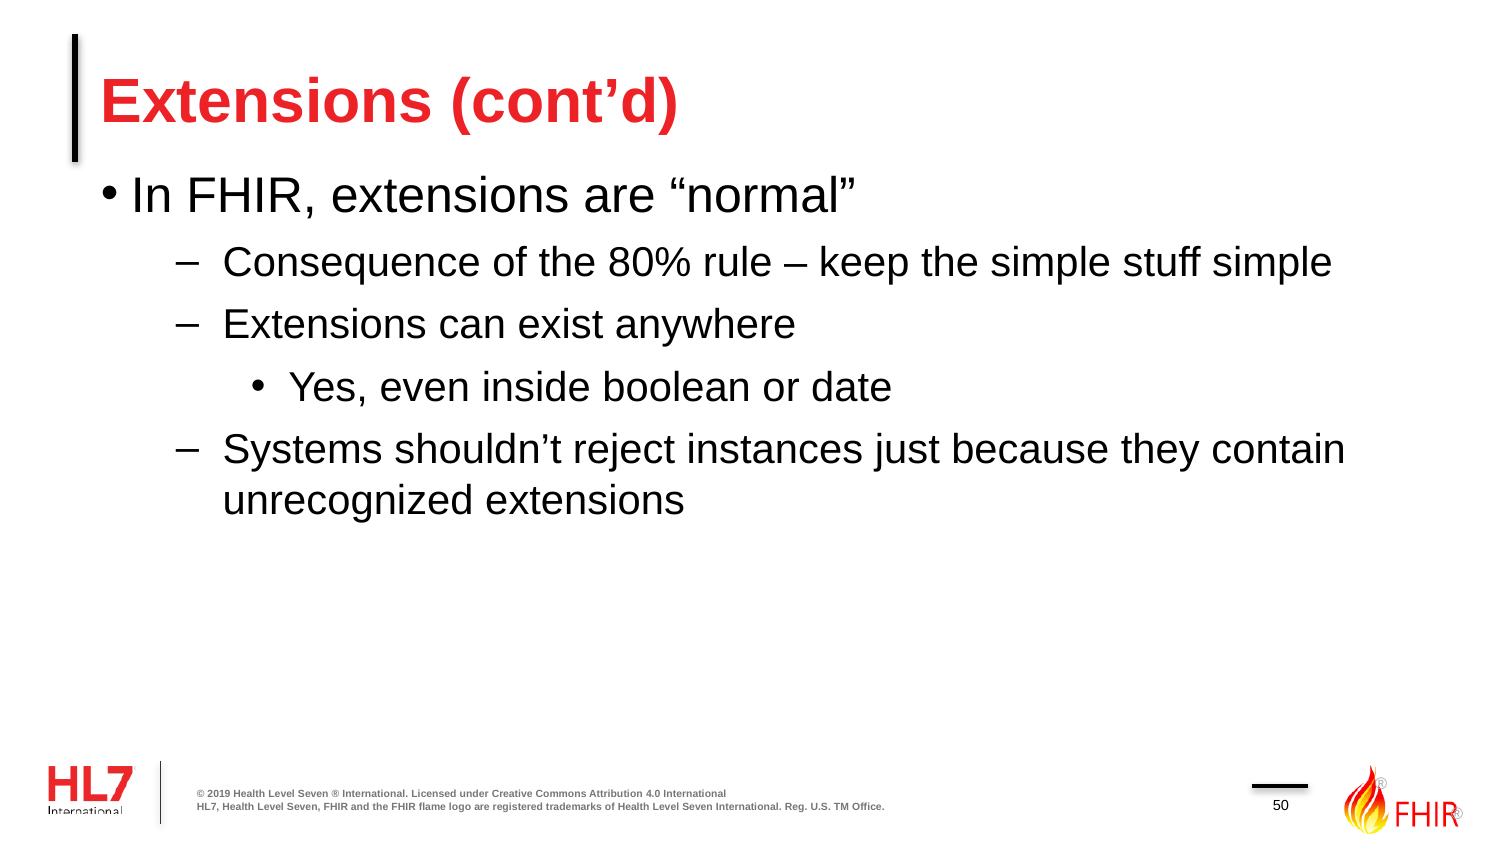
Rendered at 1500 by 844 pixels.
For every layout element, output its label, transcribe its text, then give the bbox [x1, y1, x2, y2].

title Extensions (cont’d) [100, 33, 1451, 162]
slide_number 50 [1258, 786, 1304, 813]
list In FHIR, extensions are “normal” Consequence of the 80% rule – keep the simple stuff simple Extensions can exist anywhere Yes, even inside boolean or date Systems shouldn’t reject instances just because they contain unrecognized extensions [100, 162, 1451, 731]
footer © 2019 Health Level Seven ® International. Licensed under Creative Commons Attribution 4.0 International HL7, Health Level Seven, FHIR and the FHIR flame logo are registered trademarks of Health Level Seven International. Reg. U.S. TM Office. [196, 786, 941, 813]
picture [1339, 760, 1463, 837]
